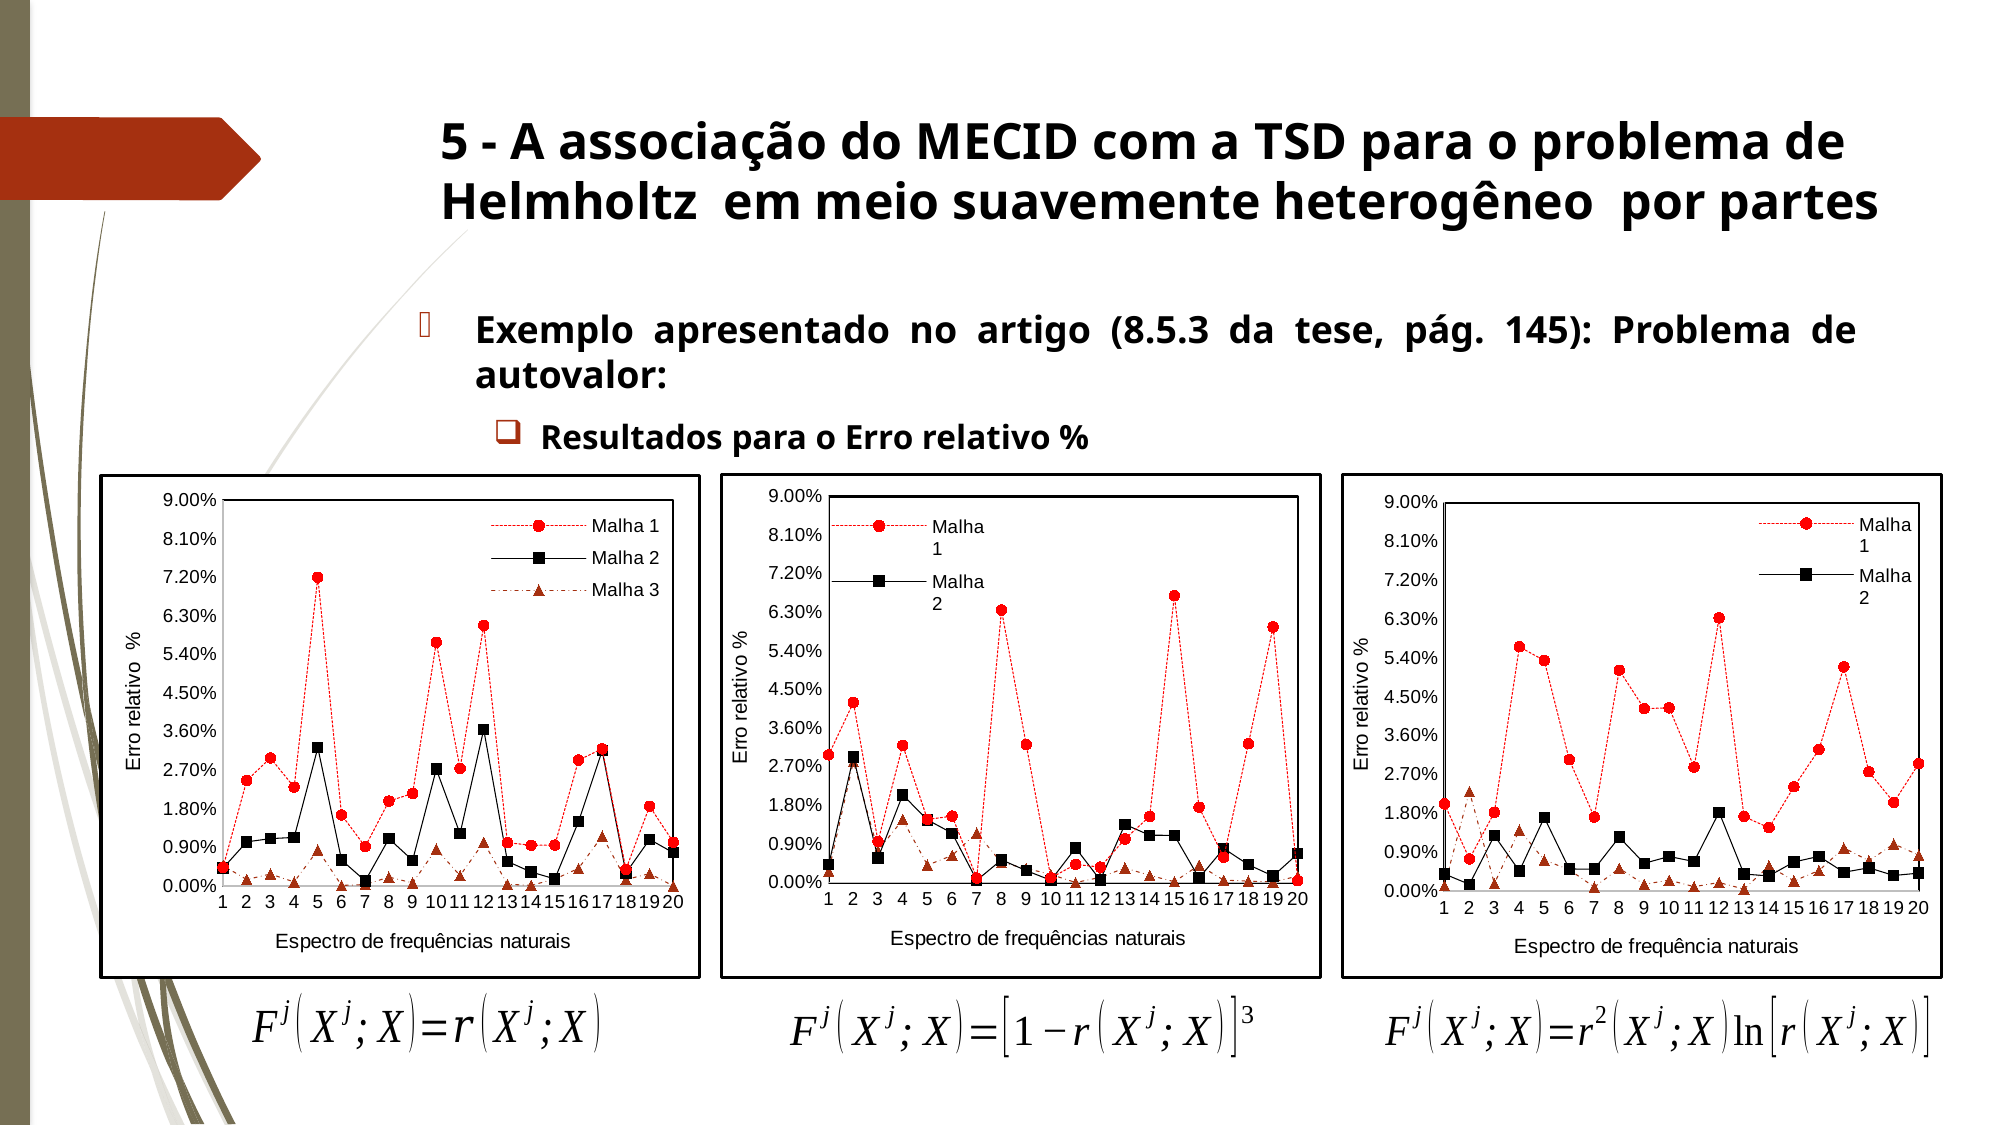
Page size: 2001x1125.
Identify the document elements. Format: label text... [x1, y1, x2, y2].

chart [99, 473, 702, 980]
chart [720, 472, 1323, 980]
chart [1340, 472, 1944, 980]
list Exemplo apresentado no artigo (8.5.3 da tese, pág. 145): Problema de autovalor: Resultados para o Erro relativo % [403, 298, 1874, 1067]
title 5 - A associação do MECID com a TSD para o problema de Helmholtz em meio suavemente heterogêneo por partes [425, 102, 1960, 313]
